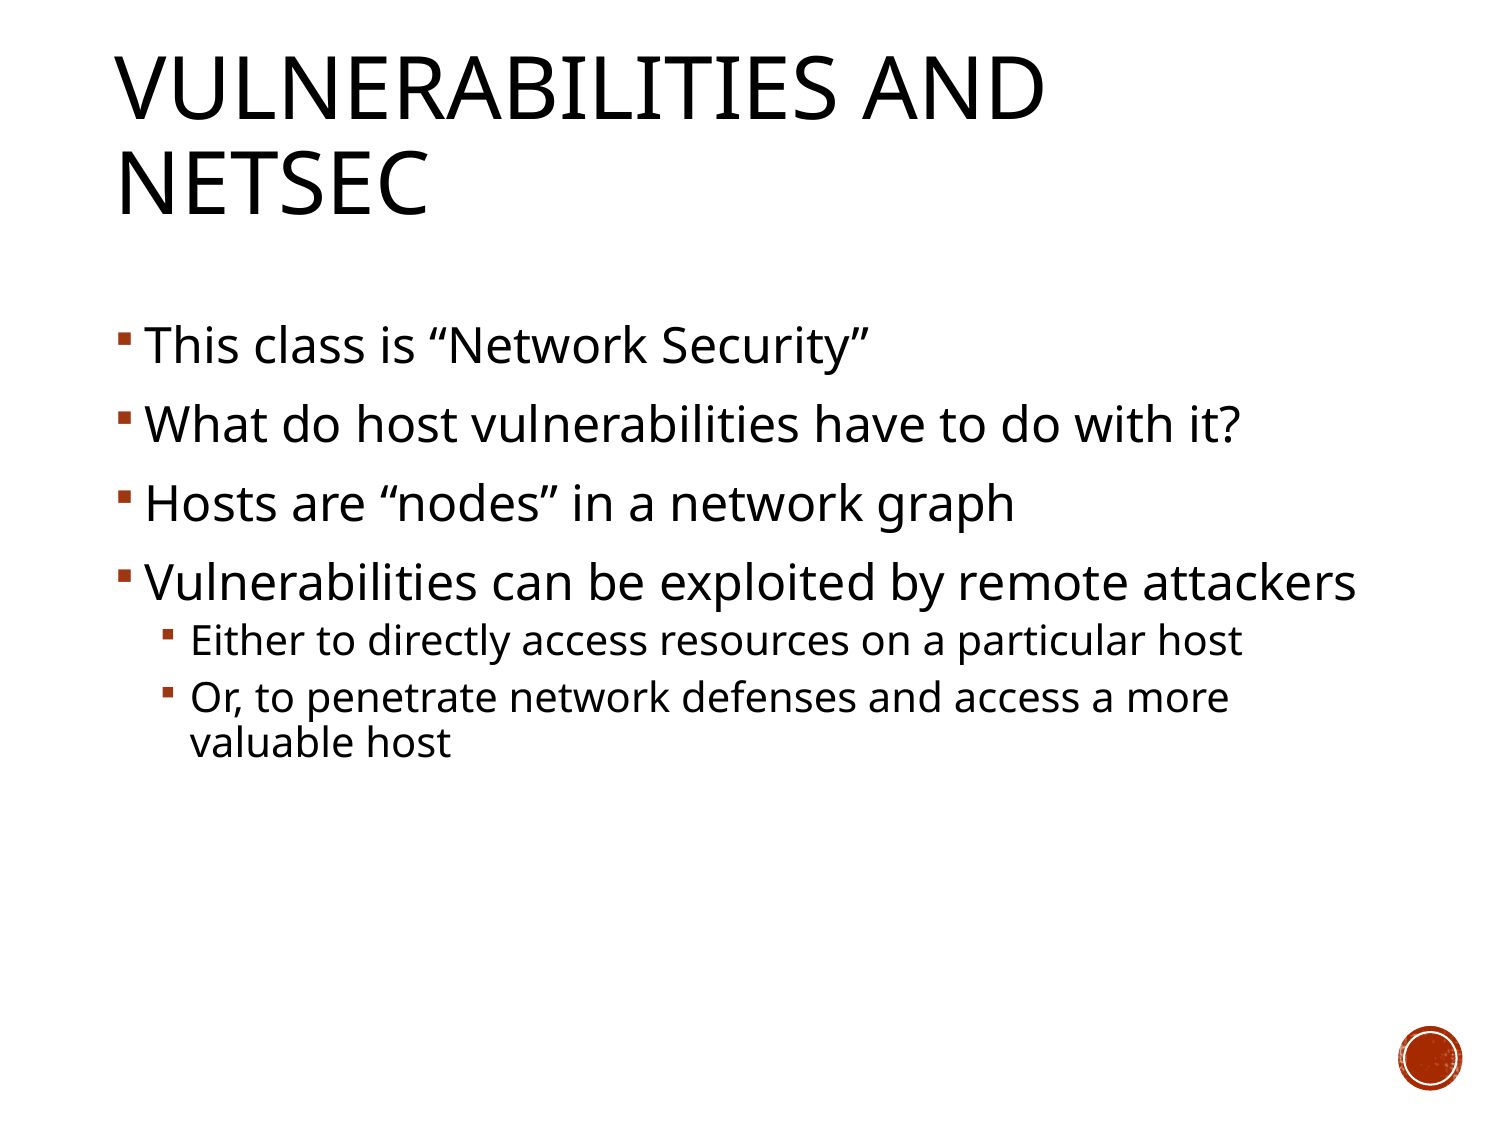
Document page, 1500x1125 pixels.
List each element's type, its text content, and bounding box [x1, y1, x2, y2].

list This class is “Network Security” What do host vulnerabilities have to do with it? Hosts are “nodes” in a network graph Vulnerabilities can be exploited by remote attackers Either to directly access resources on a particular host Or, to penetrate network defenses and access a more valuable host [99, 312, 1400, 938]
title Vulnerabilities and NetSec [99, 45, 1400, 233]
